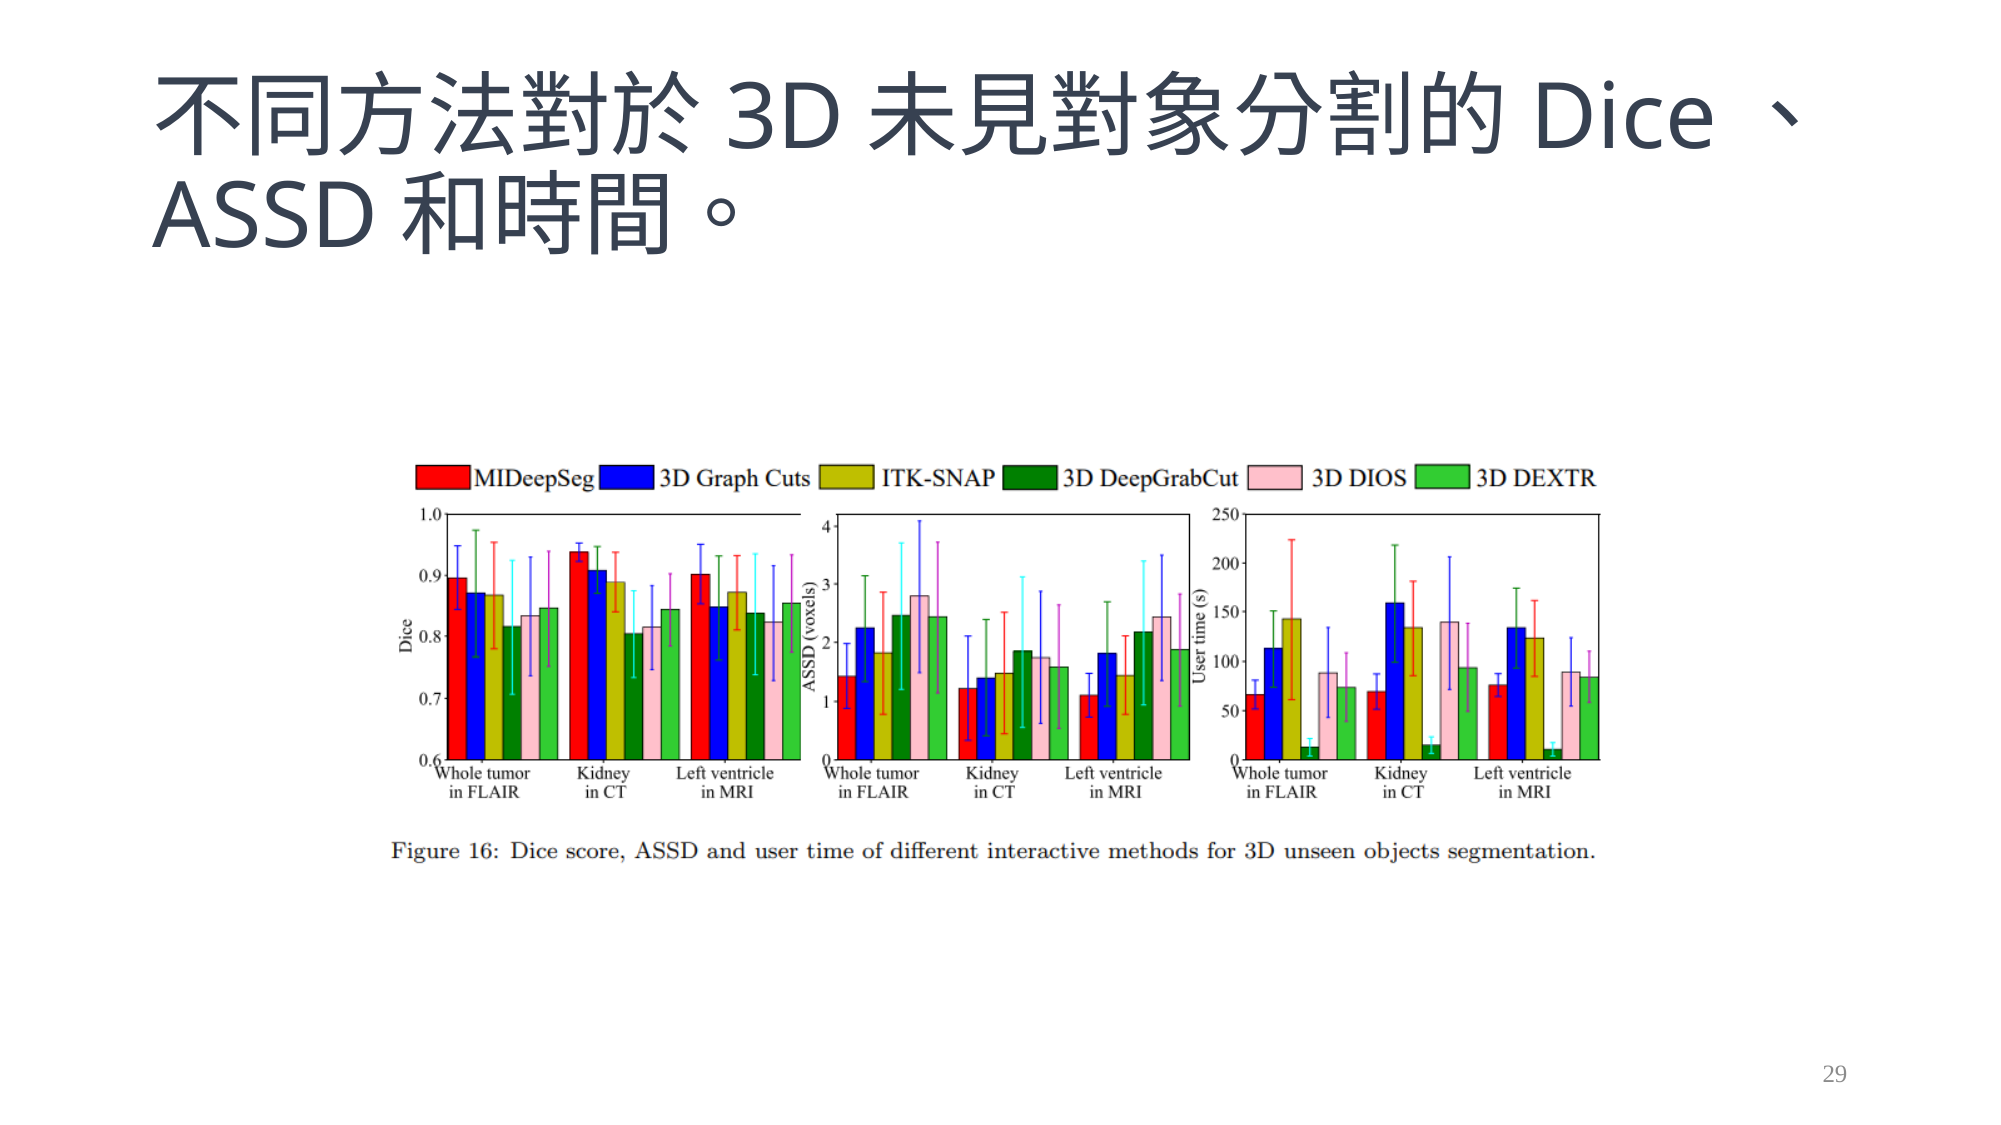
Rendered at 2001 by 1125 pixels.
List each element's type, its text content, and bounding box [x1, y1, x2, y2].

slide_number 29 [1412, 1042, 1863, 1103]
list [373, 445, 1627, 867]
title 不同方法對於3D未見對象分割的Dice、ASSD和時間。 [137, 59, 1863, 278]
